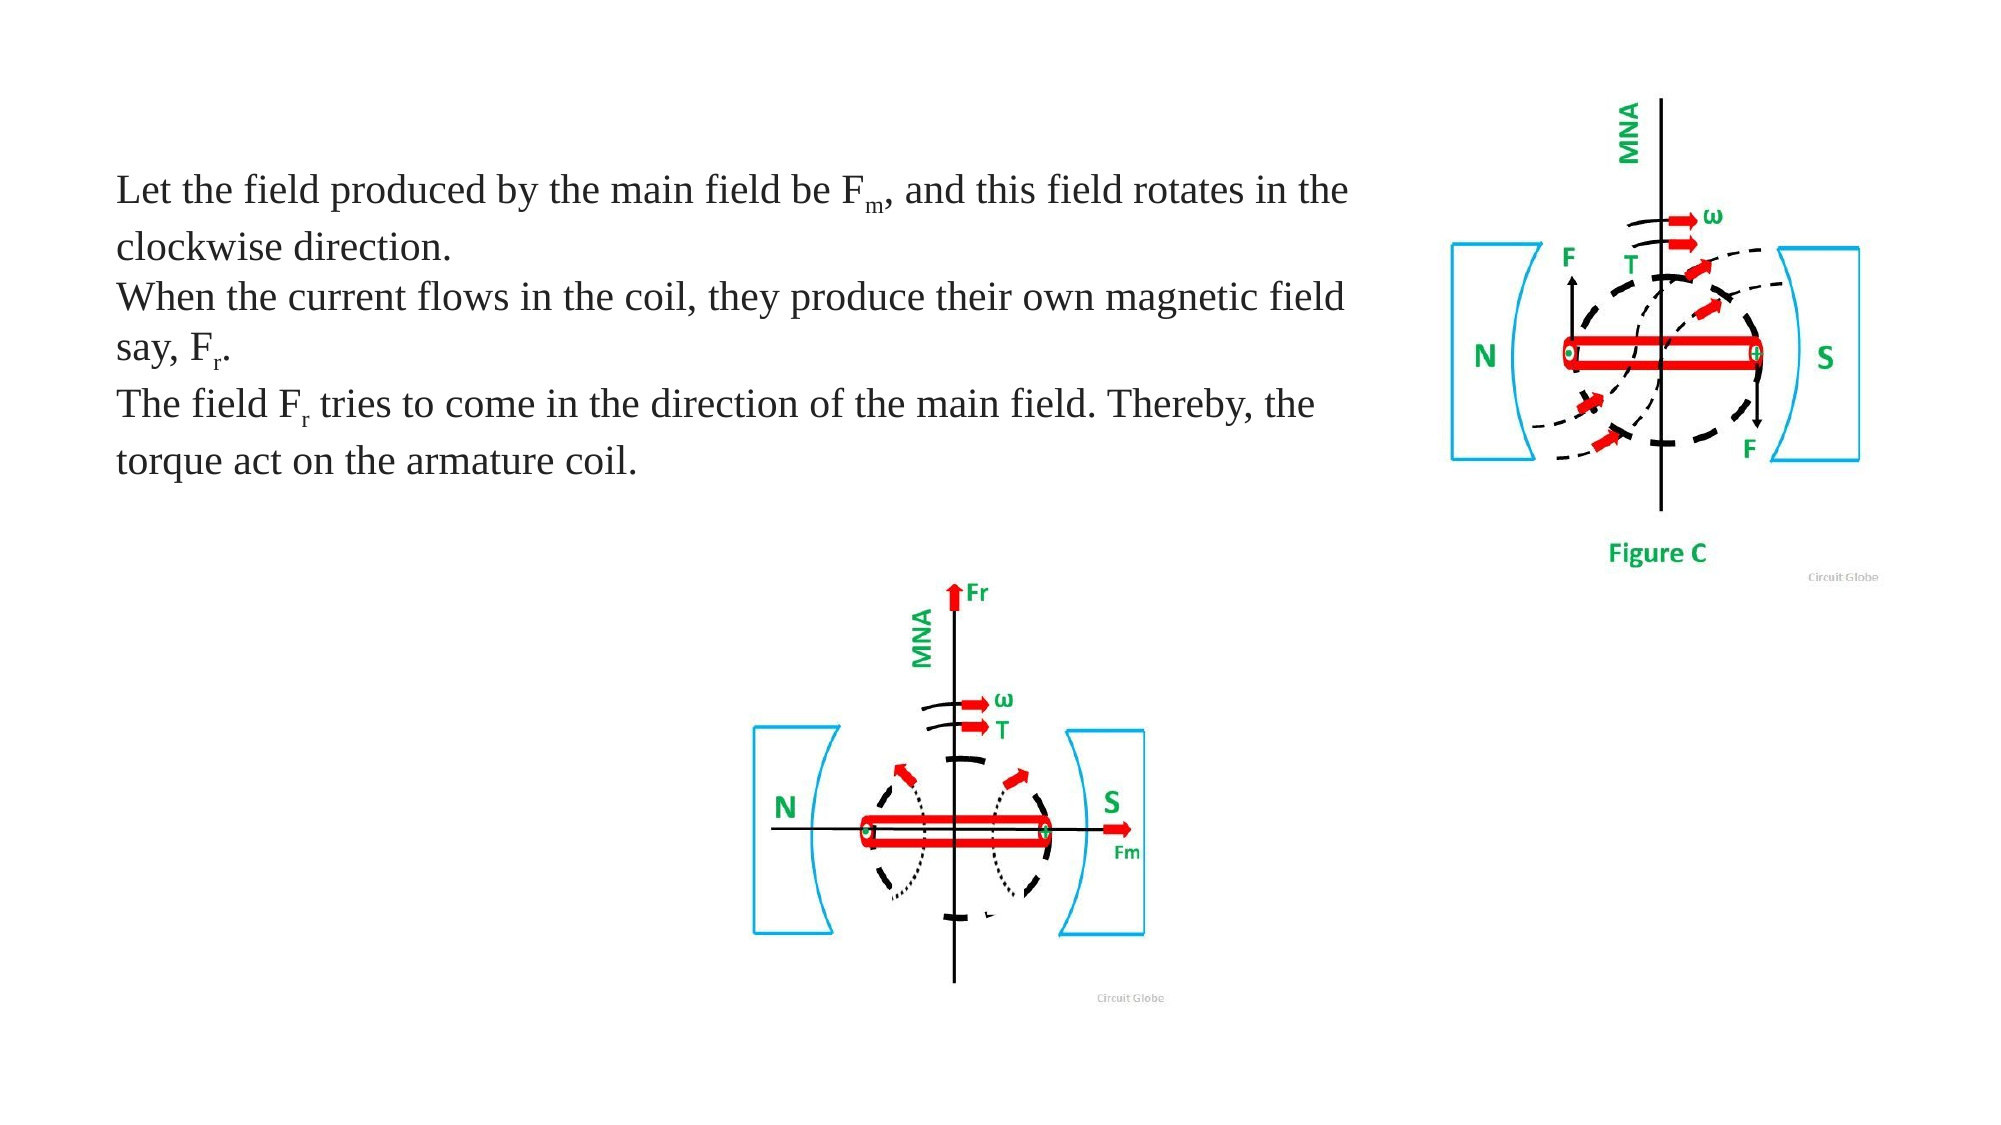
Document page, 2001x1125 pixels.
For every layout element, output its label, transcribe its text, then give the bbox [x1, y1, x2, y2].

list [1396, 72, 1899, 594]
text_box Let the field produced by the main field be Fm, and this field rotates in the clockwise direction. When the current flows in the coil, they produce their own magnetic field say, Fr. The field Fr tries to come in the direction of the main field. Thereby, the torque act on the armature coil. [101, 154, 1378, 540]
picture [695, 539, 1174, 1015]
